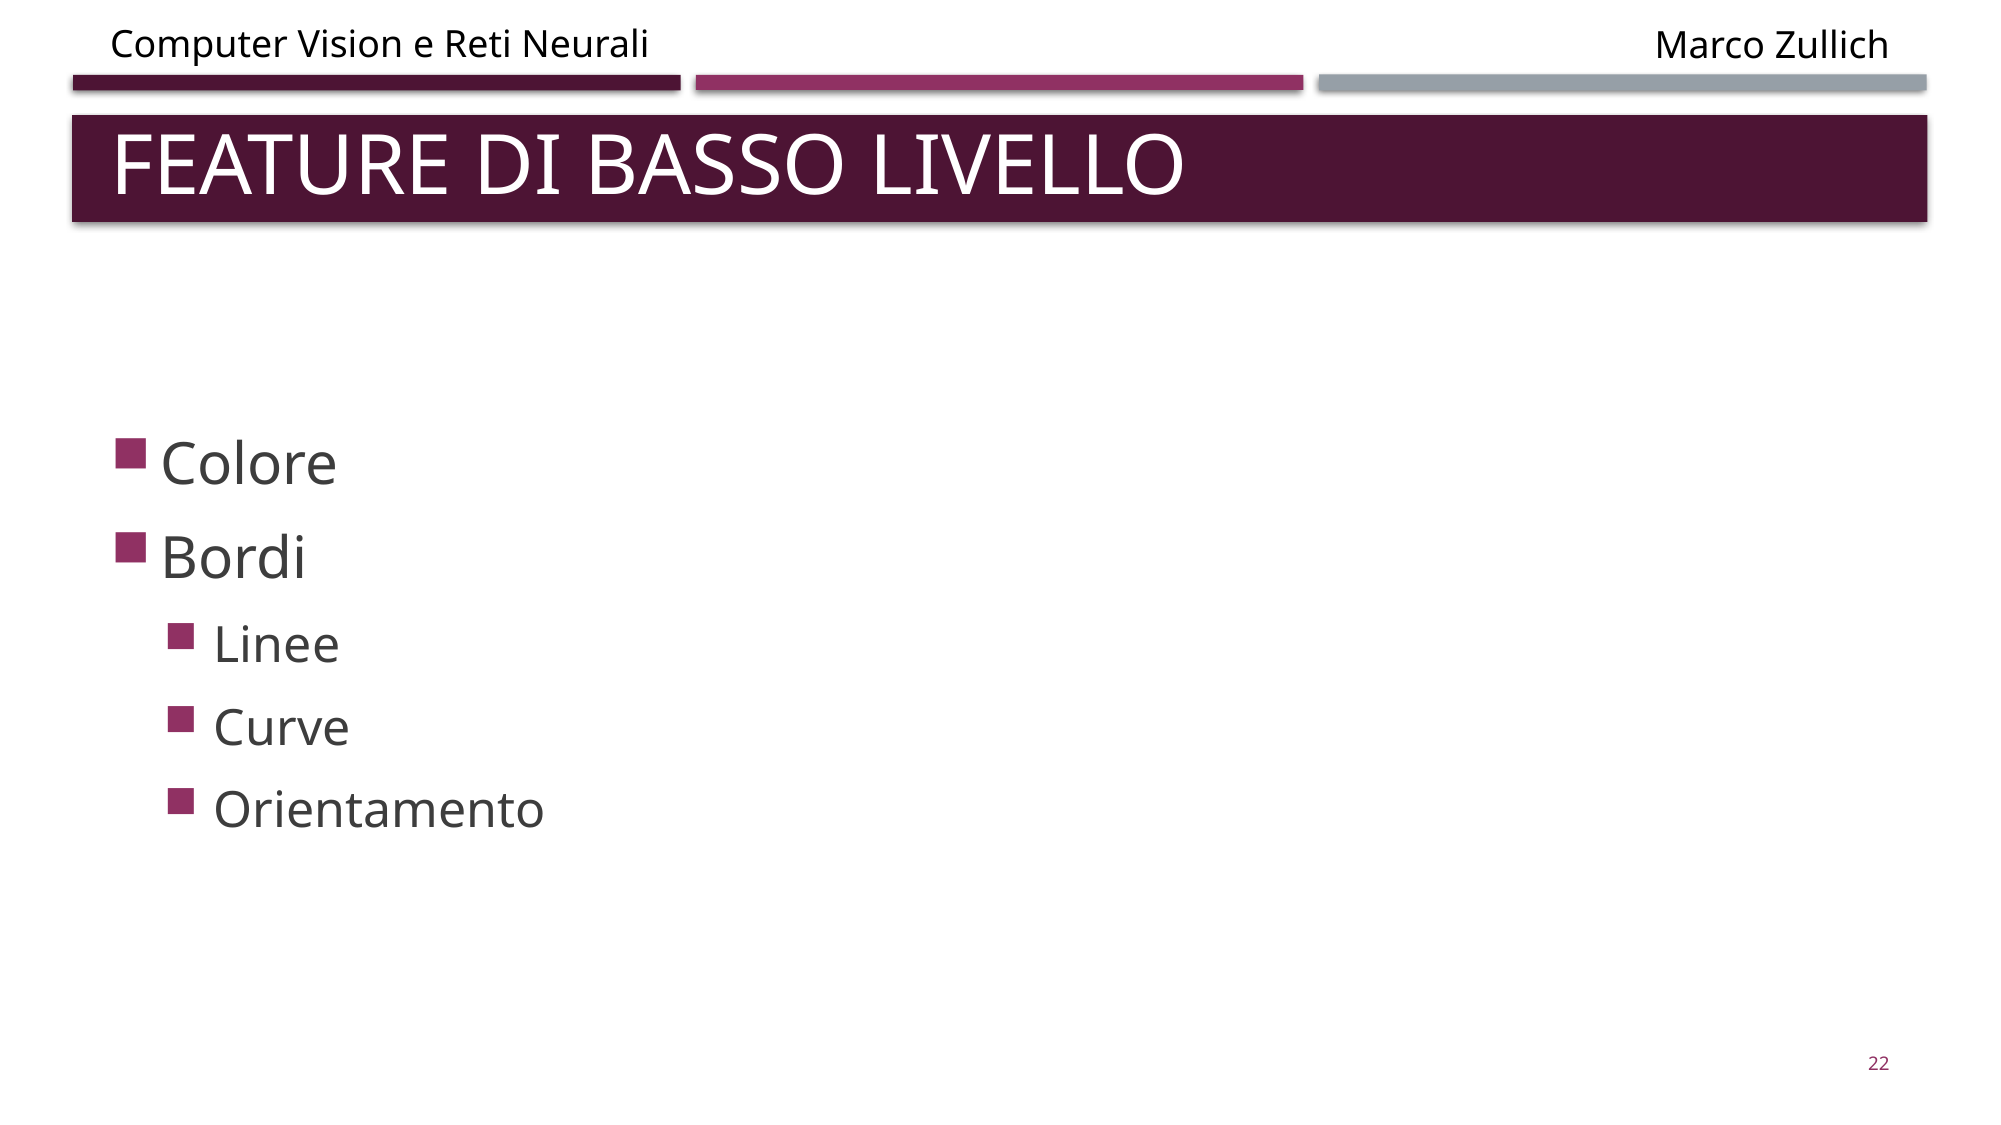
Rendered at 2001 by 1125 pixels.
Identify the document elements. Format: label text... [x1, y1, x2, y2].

title Feature di basso livello [95, 124, 1905, 219]
list Colore Bordi Linee Curve Orientamento [95, 242, 1905, 1022]
slide_number 22 [1732, 1034, 1905, 1095]
